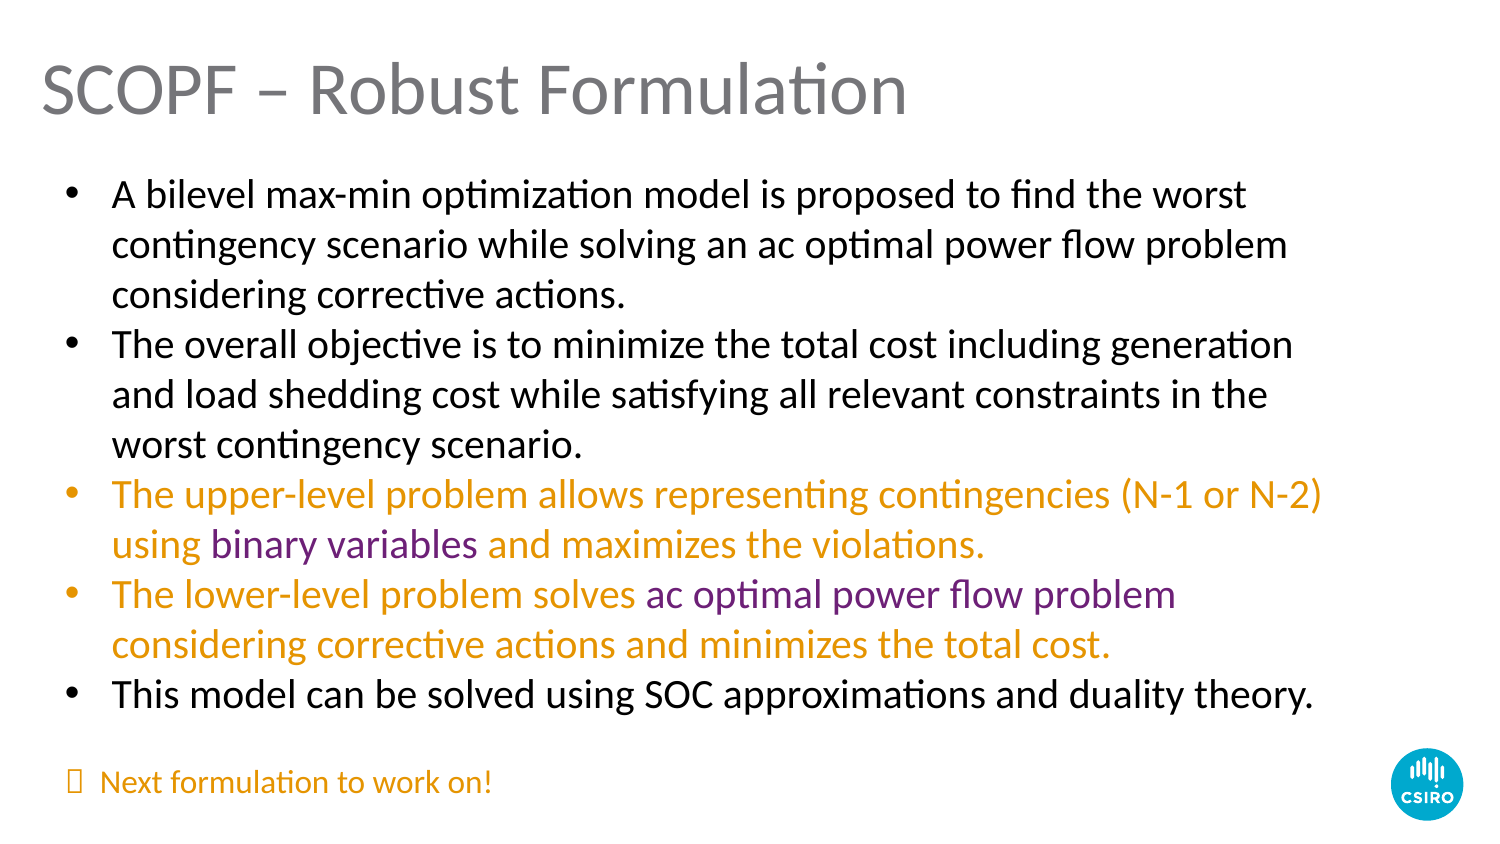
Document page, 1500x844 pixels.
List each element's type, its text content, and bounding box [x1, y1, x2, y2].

text_box A bilevel max-min optimization model is proposed to find the worst contingency scenario while solving an ac optimal power flow problem considering corrective actions. The overall objective is to minimize the total cost including generation and load shedding cost while satisfying all relevant constraints in the worst contingency scenario. The upper-level problem allows representing contingencies (N-1 or N-2) using binary variables and maximizes the violations. The lower-level problem solves ac optimal power flow problem considering corrective actions and minimizes the total cost. This model can be solved using SOC approximations and duality theory. [50, 159, 1375, 725]
title SCOPF – Robust Formulation [41, 39, 1459, 145]
text_box  Next formulation to work on! [49, 753, 1382, 808]
